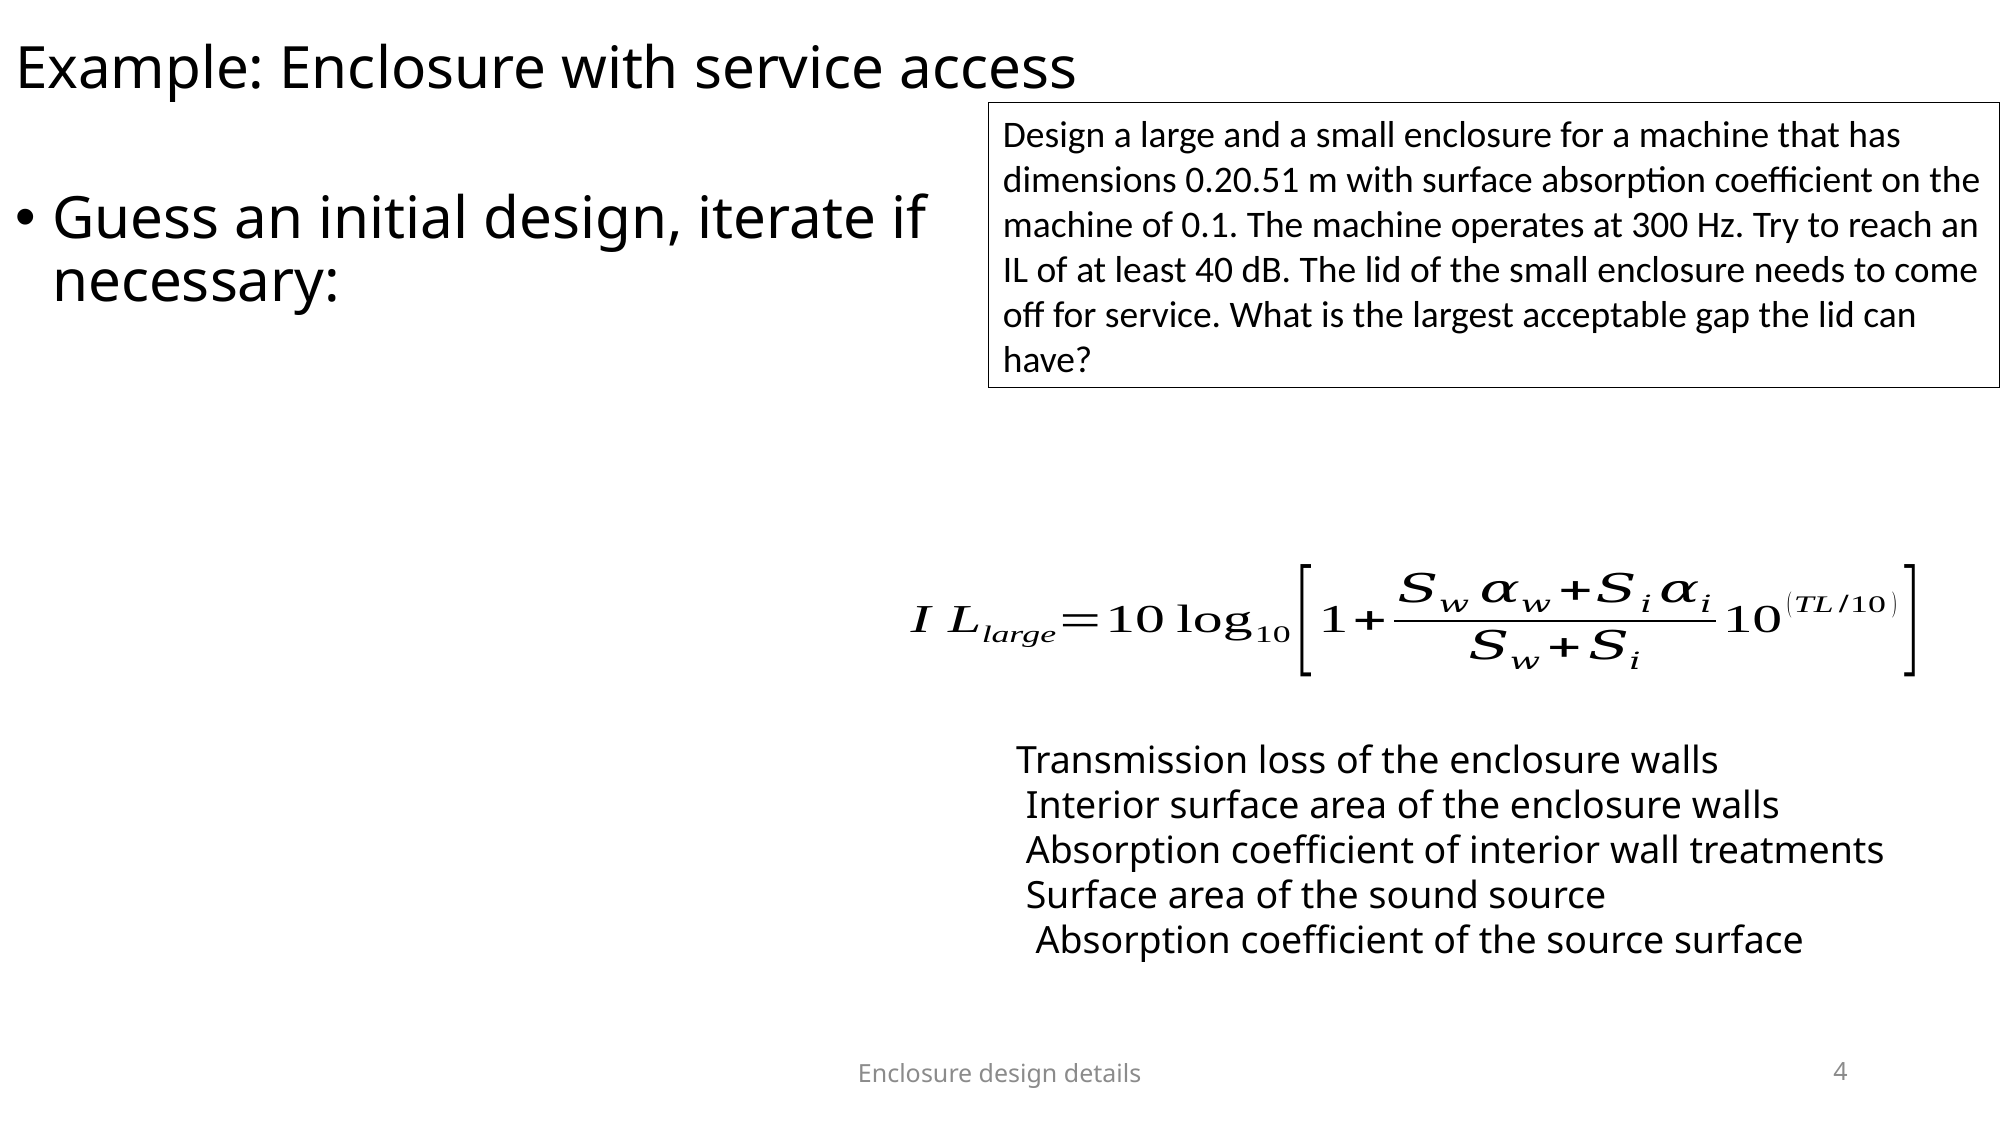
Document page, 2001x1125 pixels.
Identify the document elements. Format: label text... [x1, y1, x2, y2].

list Guess an initial design, iterate if necessary: [0, 180, 1044, 1007]
title Example: Enclosure with service access [0, 0, 2000, 140]
slide_number 4 [1412, 1042, 1863, 1103]
footer Enclosure design details [662, 1042, 1338, 1103]
